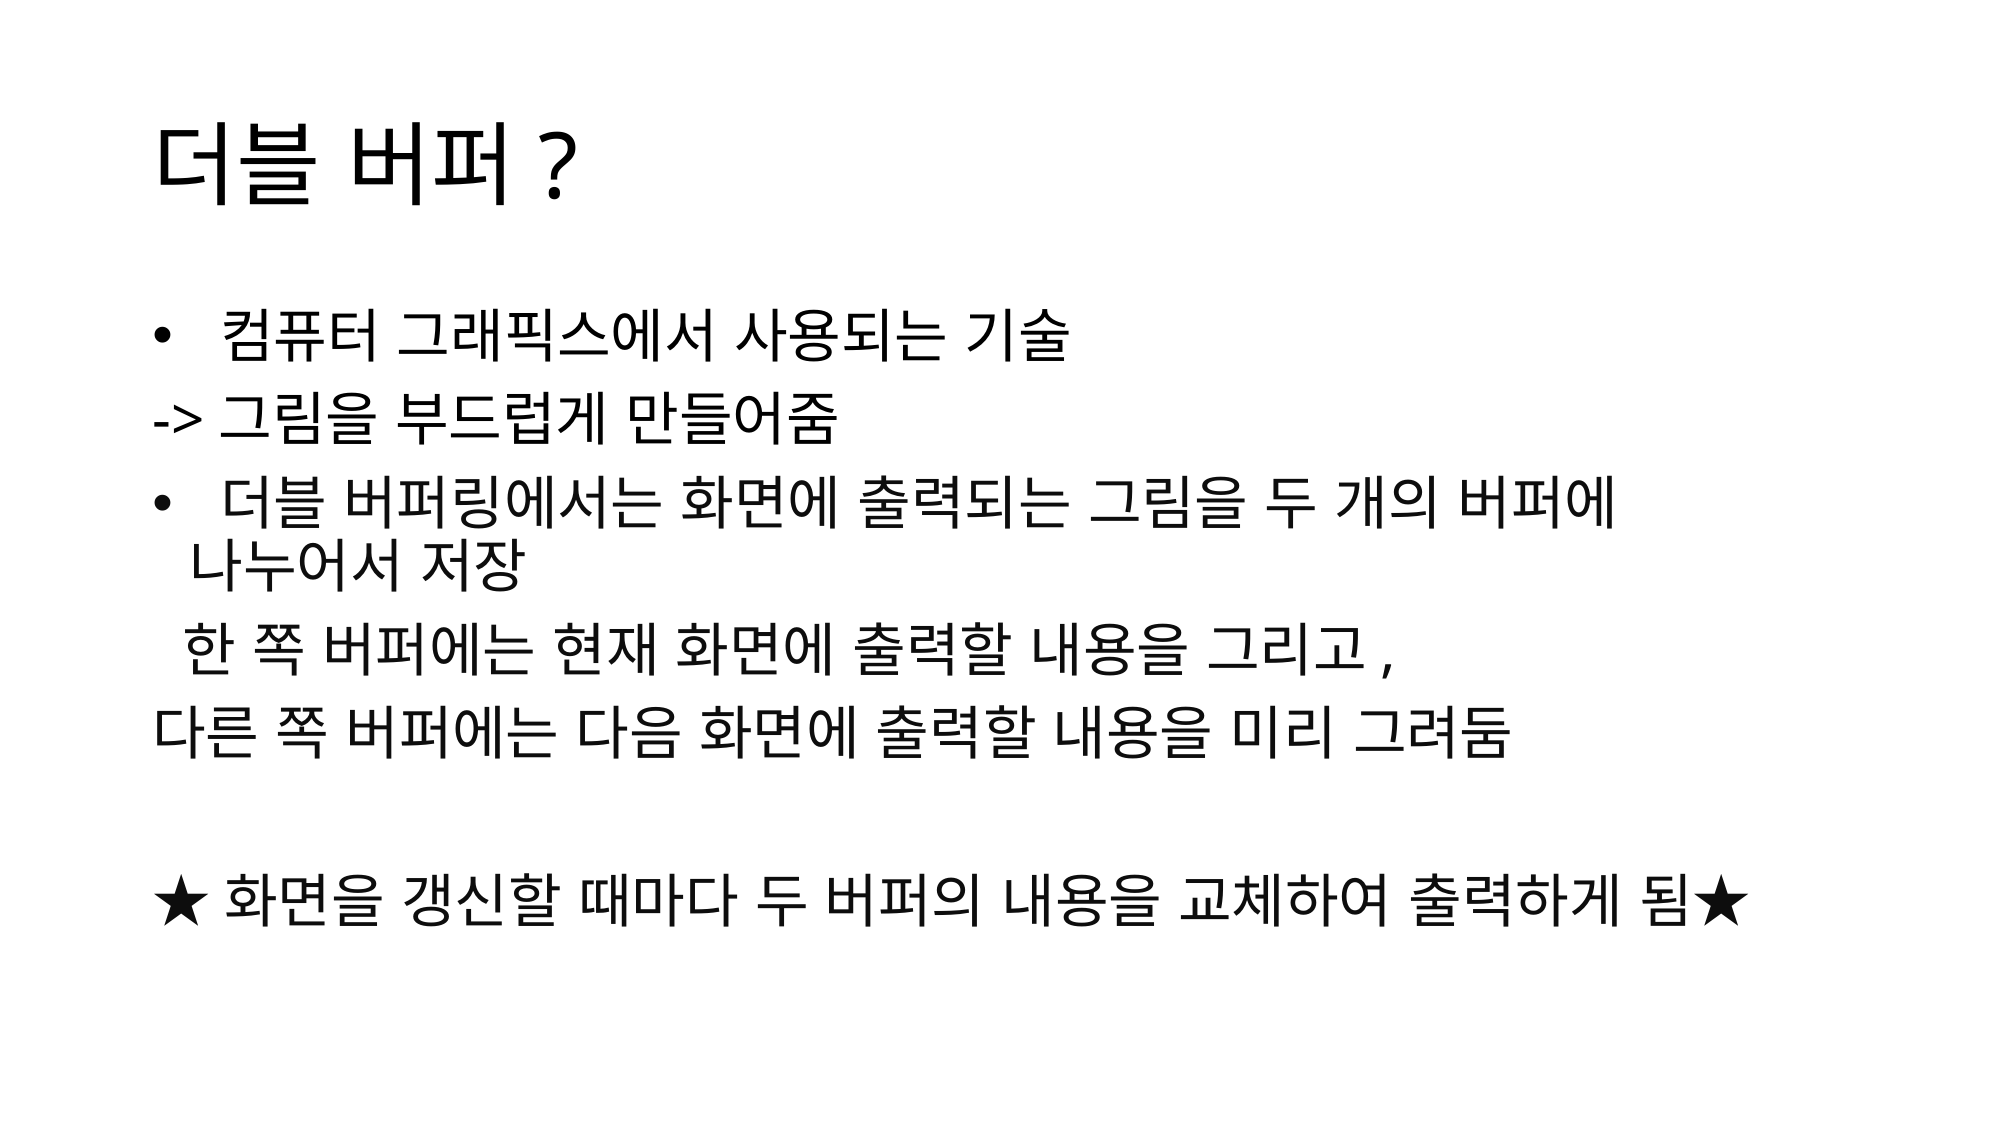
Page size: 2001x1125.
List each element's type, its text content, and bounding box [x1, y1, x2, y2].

title 더블 버퍼? [137, 59, 1863, 278]
list 컴퓨터 그래픽스에서 사용되는 기술 ->그림을 부드럽게 만들어줌 더블 버퍼링에서는 화면에 출력되는 그림을 두 개의 버퍼에 나누어서 저장 한 쪽 버퍼에는 현재 화면에 출력할 내용을 그리고, 다른 쪽 버퍼에는 다음 화면에 출력할 내용을 미리 그려둠 ★화면을 갱신할 때마다 두 버퍼의 내용을 교체하여 출력하게 됨★ [137, 299, 1863, 1014]
